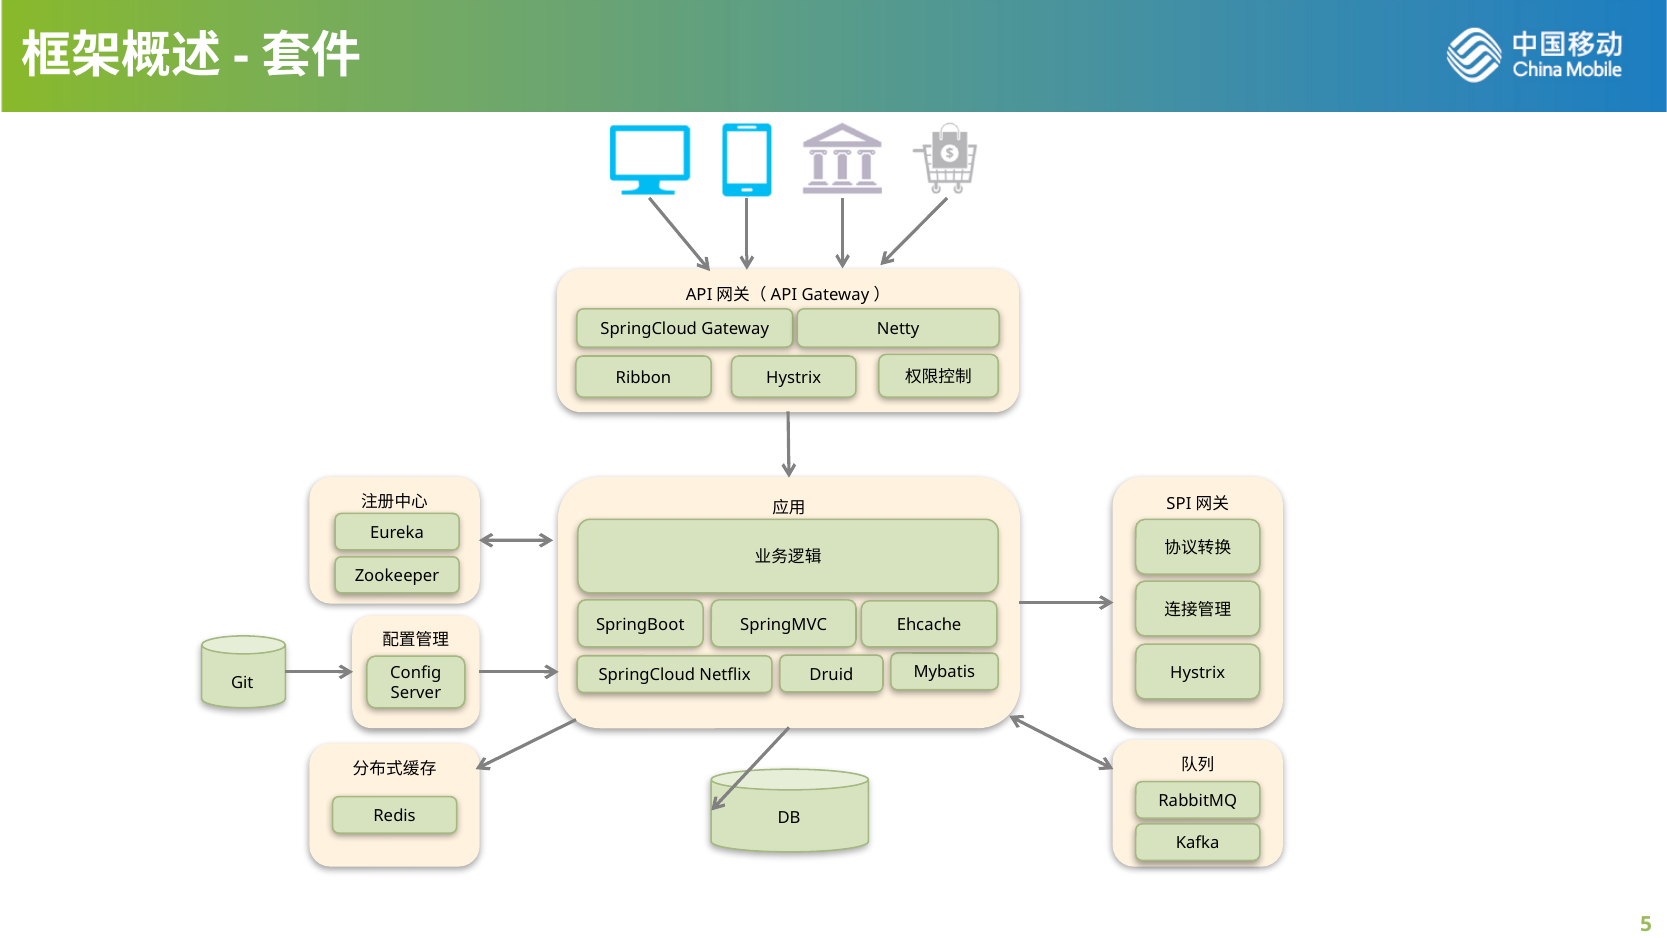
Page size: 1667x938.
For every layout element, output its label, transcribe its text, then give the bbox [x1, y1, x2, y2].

text_box SpringCloud Netflix [576, 654, 773, 694]
picture [721, 120, 773, 199]
picture [0, 0, 1667, 112]
text_box Zookeeper [334, 556, 460, 594]
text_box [1008, 715, 1114, 770]
text_box 连接管理 [1134, 580, 1261, 637]
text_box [649, 197, 711, 272]
text_box API网关（API Gateway） [556, 268, 1020, 413]
picture [727, 132, 766, 183]
text_box Druid [779, 654, 884, 693]
text_box Ehcache [860, 600, 998, 648]
text_box Redis [331, 795, 458, 834]
text_box 队列 [1112, 739, 1283, 867]
text_box Eureka [334, 512, 460, 551]
text_box 分布式缓存 [309, 743, 480, 867]
text_box 应用 [557, 476, 1021, 729]
text_box [710, 768, 870, 853]
text_box DB [762, 799, 816, 835]
text_box 协议转换 [1134, 518, 1261, 575]
text_box SPI网关 [1112, 476, 1283, 729]
text_box 注册中心 [309, 476, 480, 604]
picture [606, 120, 692, 199]
text_box SpringMVC [710, 599, 857, 648]
text_box RabbitMQ [1134, 780, 1261, 819]
text_box SpringBoot [577, 599, 704, 648]
picture [903, 114, 991, 199]
text_box 业务逻辑 [577, 518, 999, 594]
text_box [475, 719, 577, 770]
text_box Hystrix [730, 355, 857, 398]
text_box 框架概述-套件 [6, 13, 1507, 91]
text_box Mybatis [890, 653, 999, 691]
text_box SpringCloud Gateway [576, 308, 793, 348]
text_box Hystrix [1134, 643, 1261, 700]
text_box Kafka [1134, 823, 1261, 862]
picture [799, 120, 886, 199]
text_box Git [216, 664, 269, 700]
text_box 权限控制 [877, 353, 999, 398]
text_box Ribbon [575, 355, 712, 398]
text_box Netty [796, 308, 1000, 348]
text_box Config Server [366, 655, 466, 709]
text_box 配置管理 [352, 615, 480, 729]
text_box [200, 635, 287, 709]
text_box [880, 197, 948, 266]
